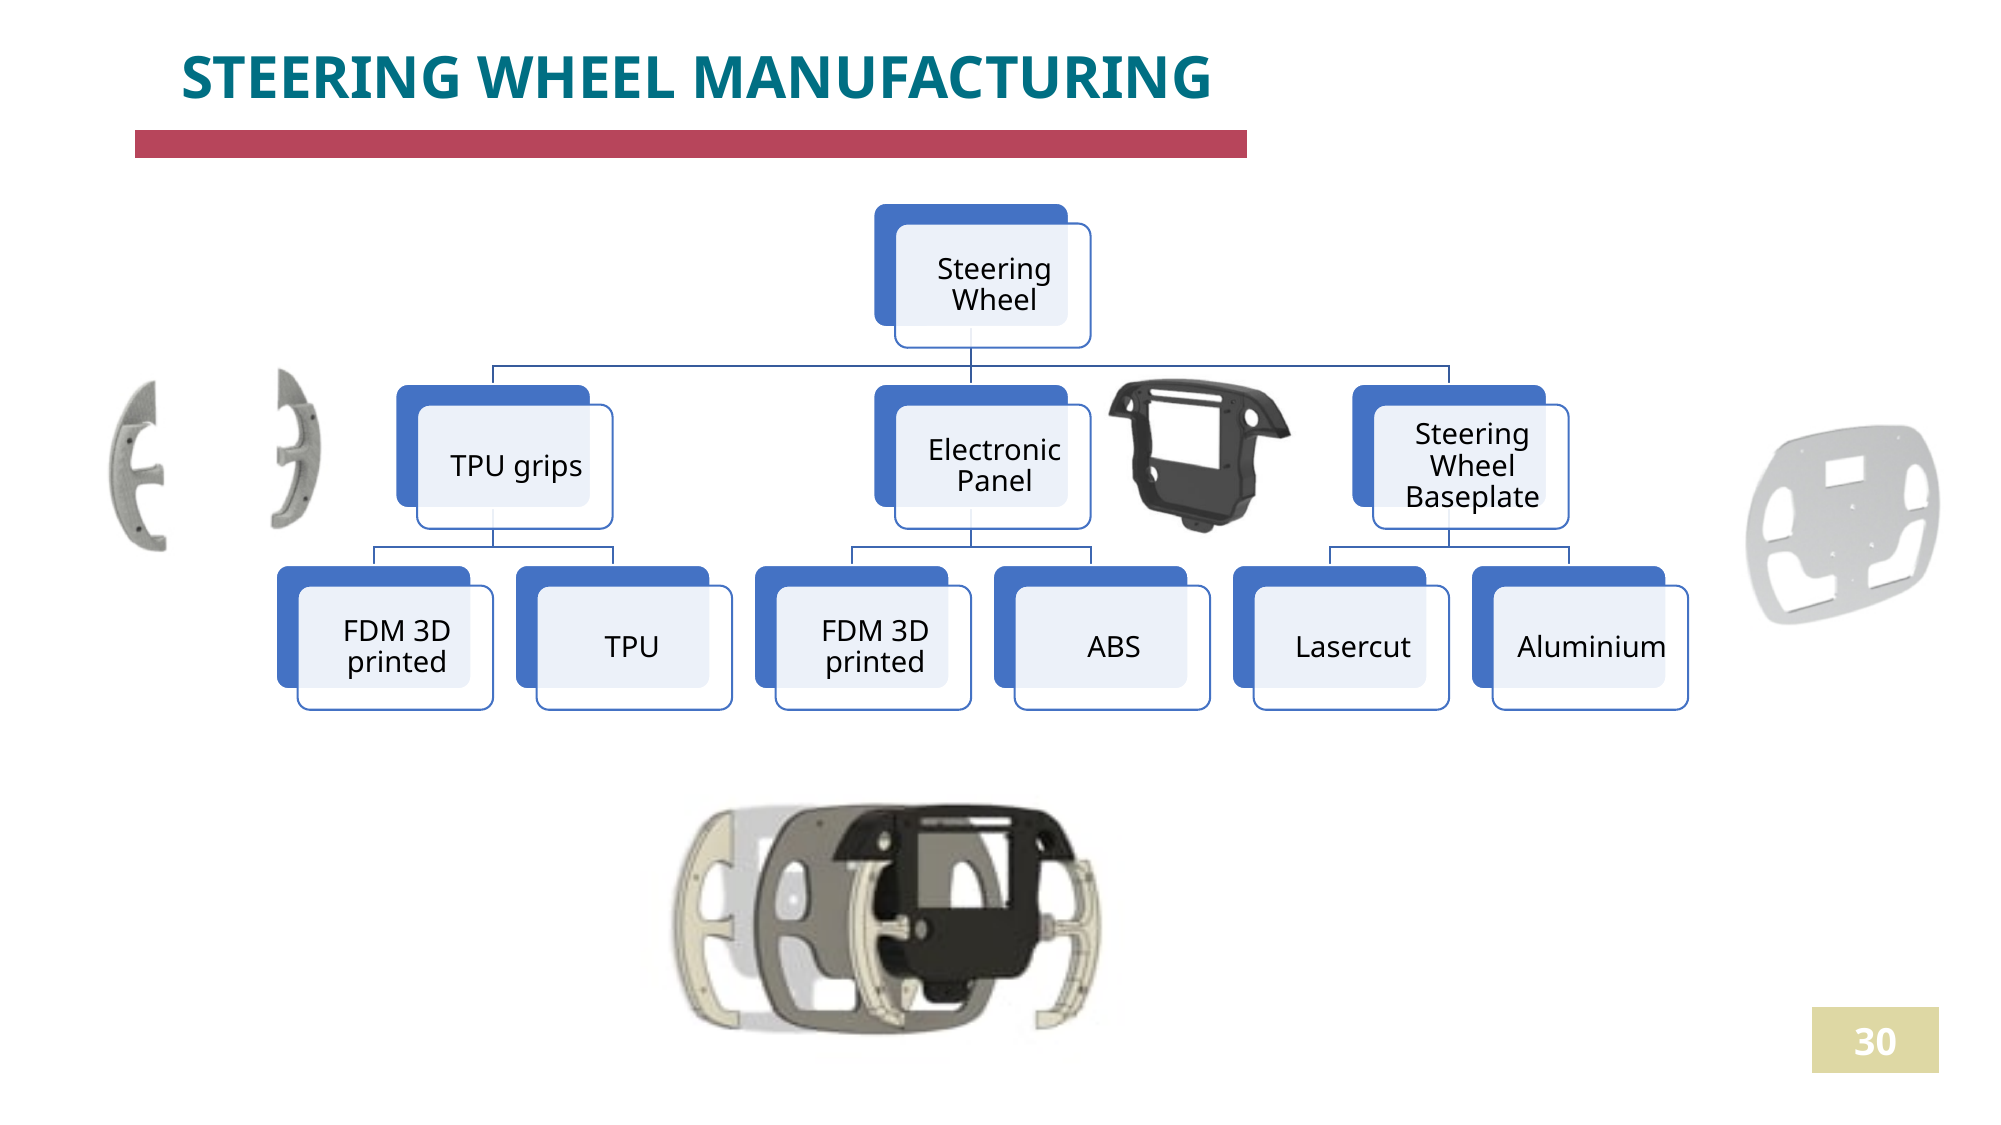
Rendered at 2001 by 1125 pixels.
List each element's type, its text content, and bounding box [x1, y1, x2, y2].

picture [1733, 422, 1953, 636]
text_box STEERING WHEEL MANUFACTURING [110, 32, 275, 118]
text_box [466, 719, 1276, 1117]
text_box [275, 0, 1689, 1005]
picture [91, 358, 341, 563]
picture [1100, 373, 1297, 546]
picture [135, 130, 1247, 158]
text_box 30 [1810, 1004, 1941, 1075]
